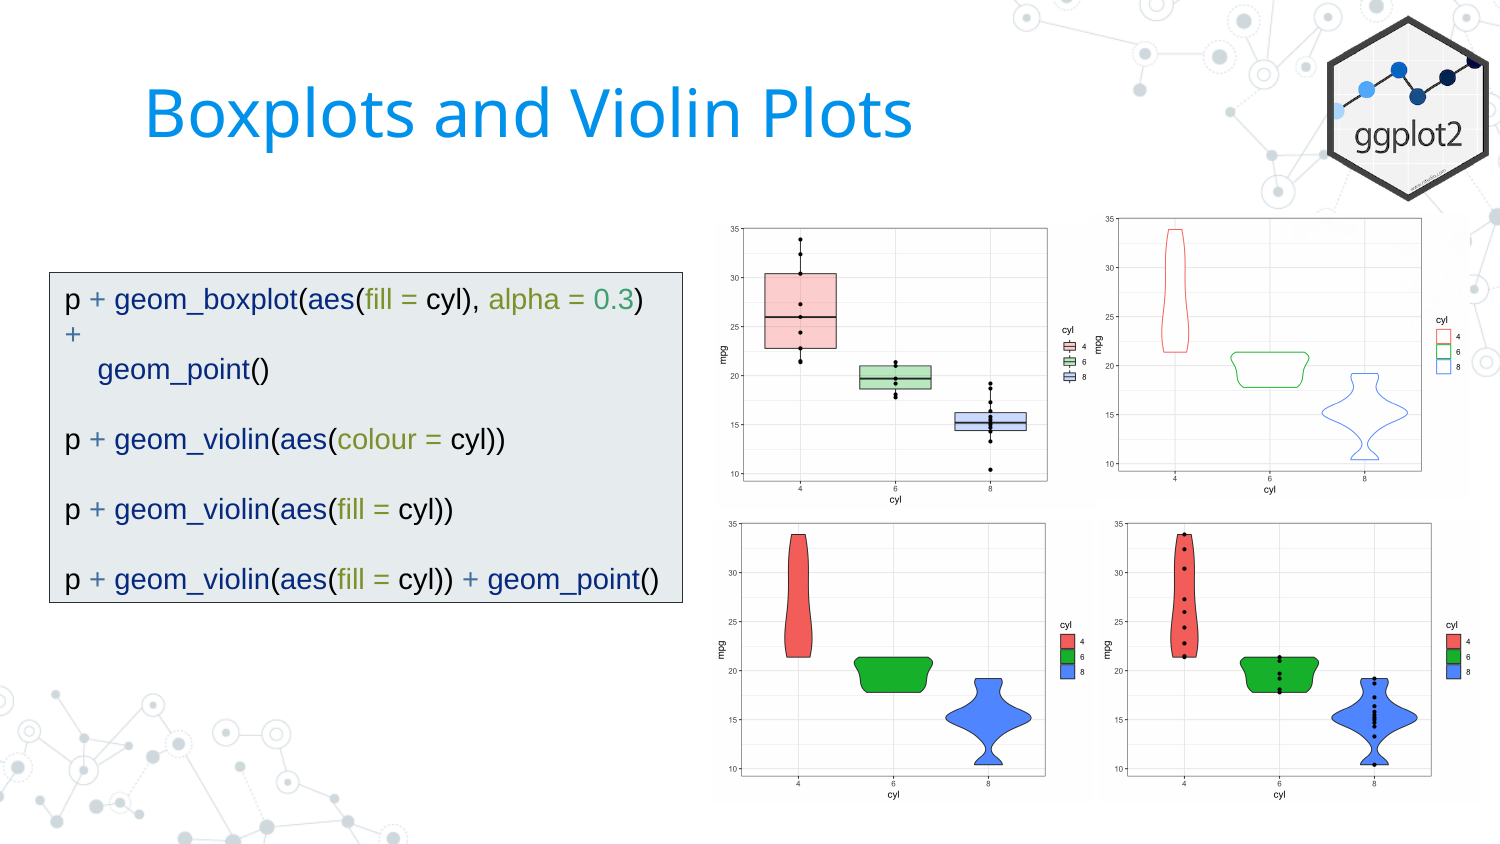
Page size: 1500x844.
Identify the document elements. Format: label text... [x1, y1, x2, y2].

title Boxplots and Violin Plots [128, 50, 1322, 166]
text_box p + geom_boxplot(aes(fill = cyl), alpha = 0.3) + geom_point() p + geom_violin(aes(colour = cyl)) p + geom_violin(aes(fill = cyl)) p + geom_violin(aes(fill = cyl)) + geom_point() [49, 272, 683, 603]
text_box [712, 213, 1480, 804]
picture [0, 0, 1500, 844]
